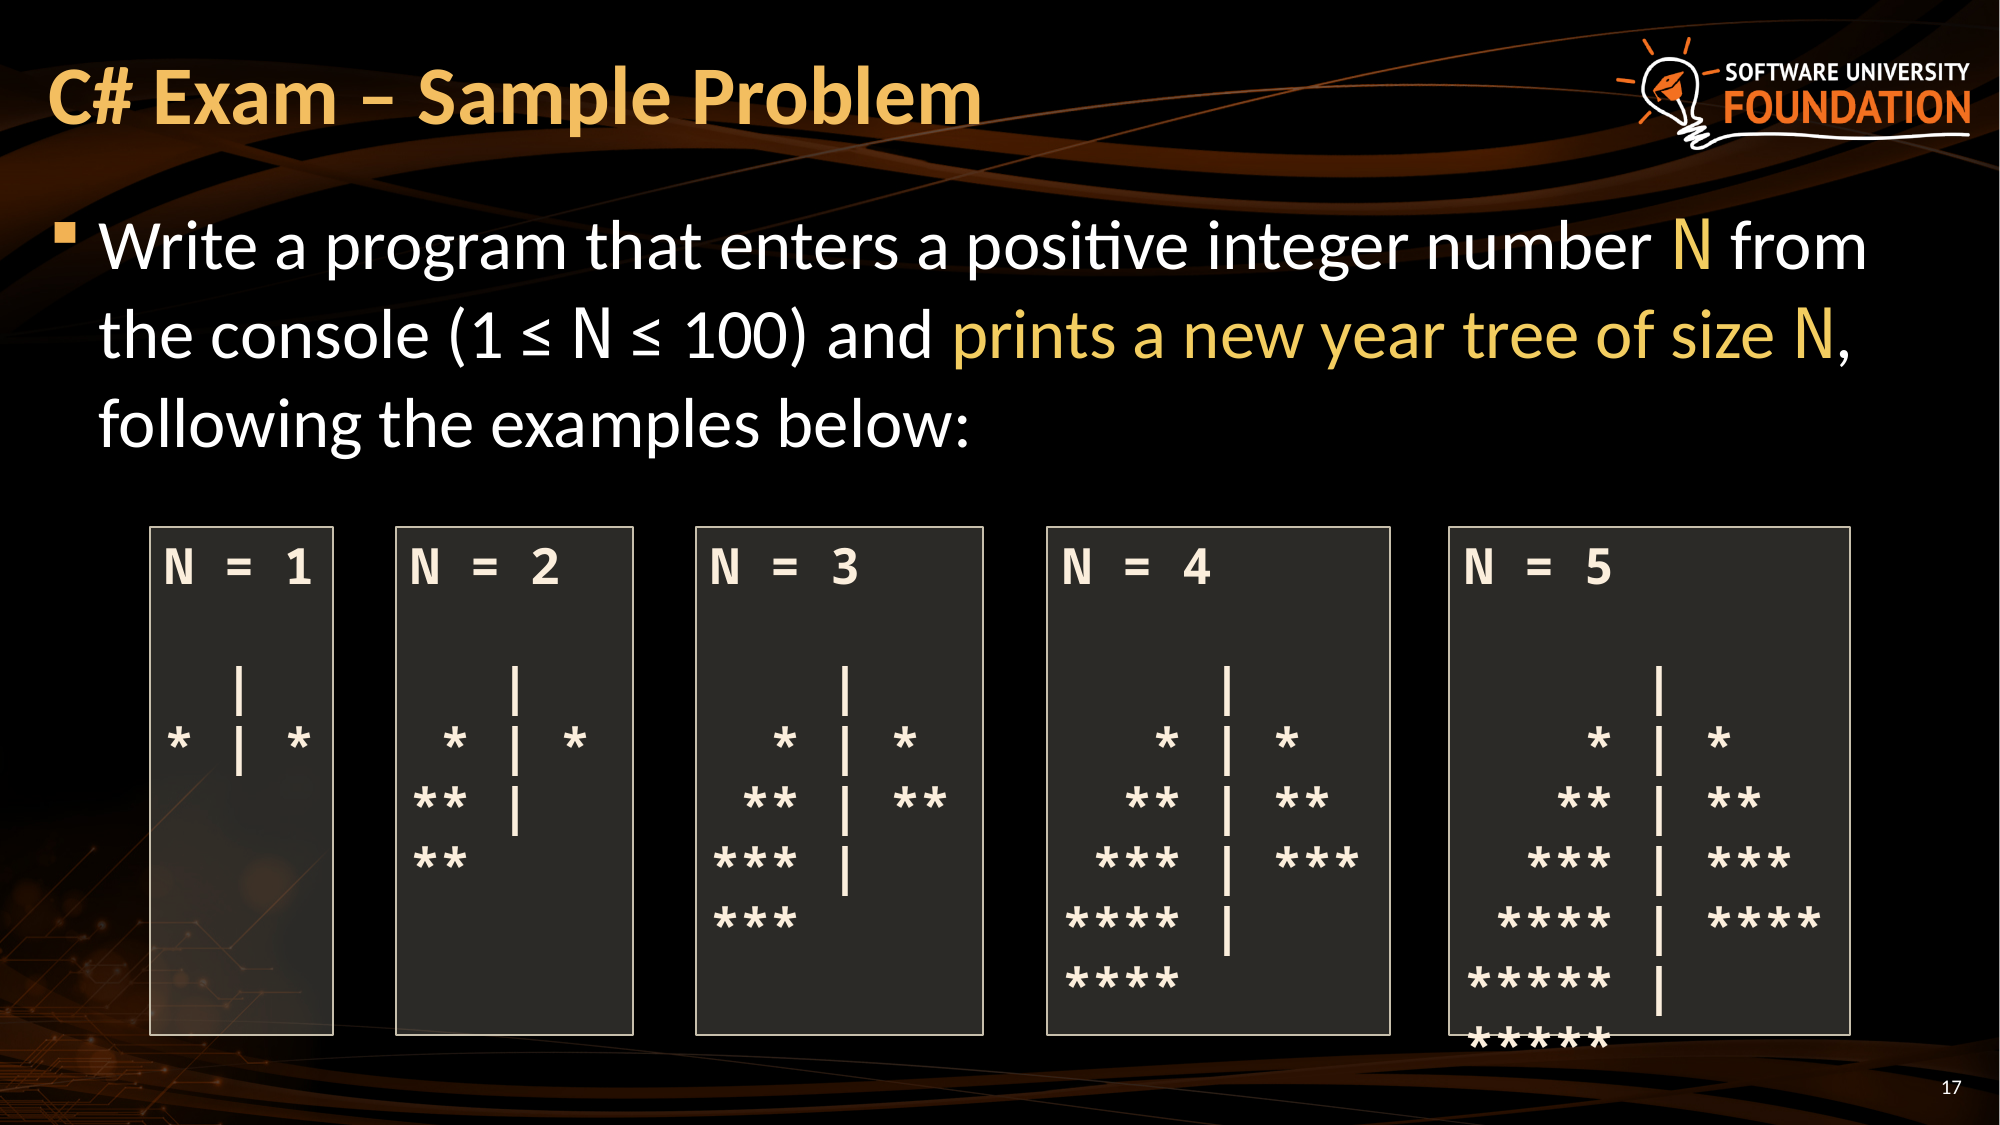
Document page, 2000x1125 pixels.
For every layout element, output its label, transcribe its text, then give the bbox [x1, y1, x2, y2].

title C# Exam – Sample Problem [30, 6, 1602, 189]
text_box N = 1 | * | * [149, 527, 334, 1035]
text_box N = 4 | * | * ** | ** *** | *** **** | **** [1047, 527, 1390, 1035]
list Write a program that enters a positive integer number N from the console (1 ≤ N ≤ 100) and prints a new year tree of size N, following the examples below: [31, 188, 1968, 1103]
text_box N = 5 | * | * ** | ** *** | *** **** | **** ***** | ***** [1449, 527, 1851, 1035]
picture [0, 0, 2000, 1125]
text_box N = 3 | * | * ** | ** *** | *** [695, 527, 984, 1035]
text_box N = 2 | * | * ** | ** [395, 527, 634, 1035]
